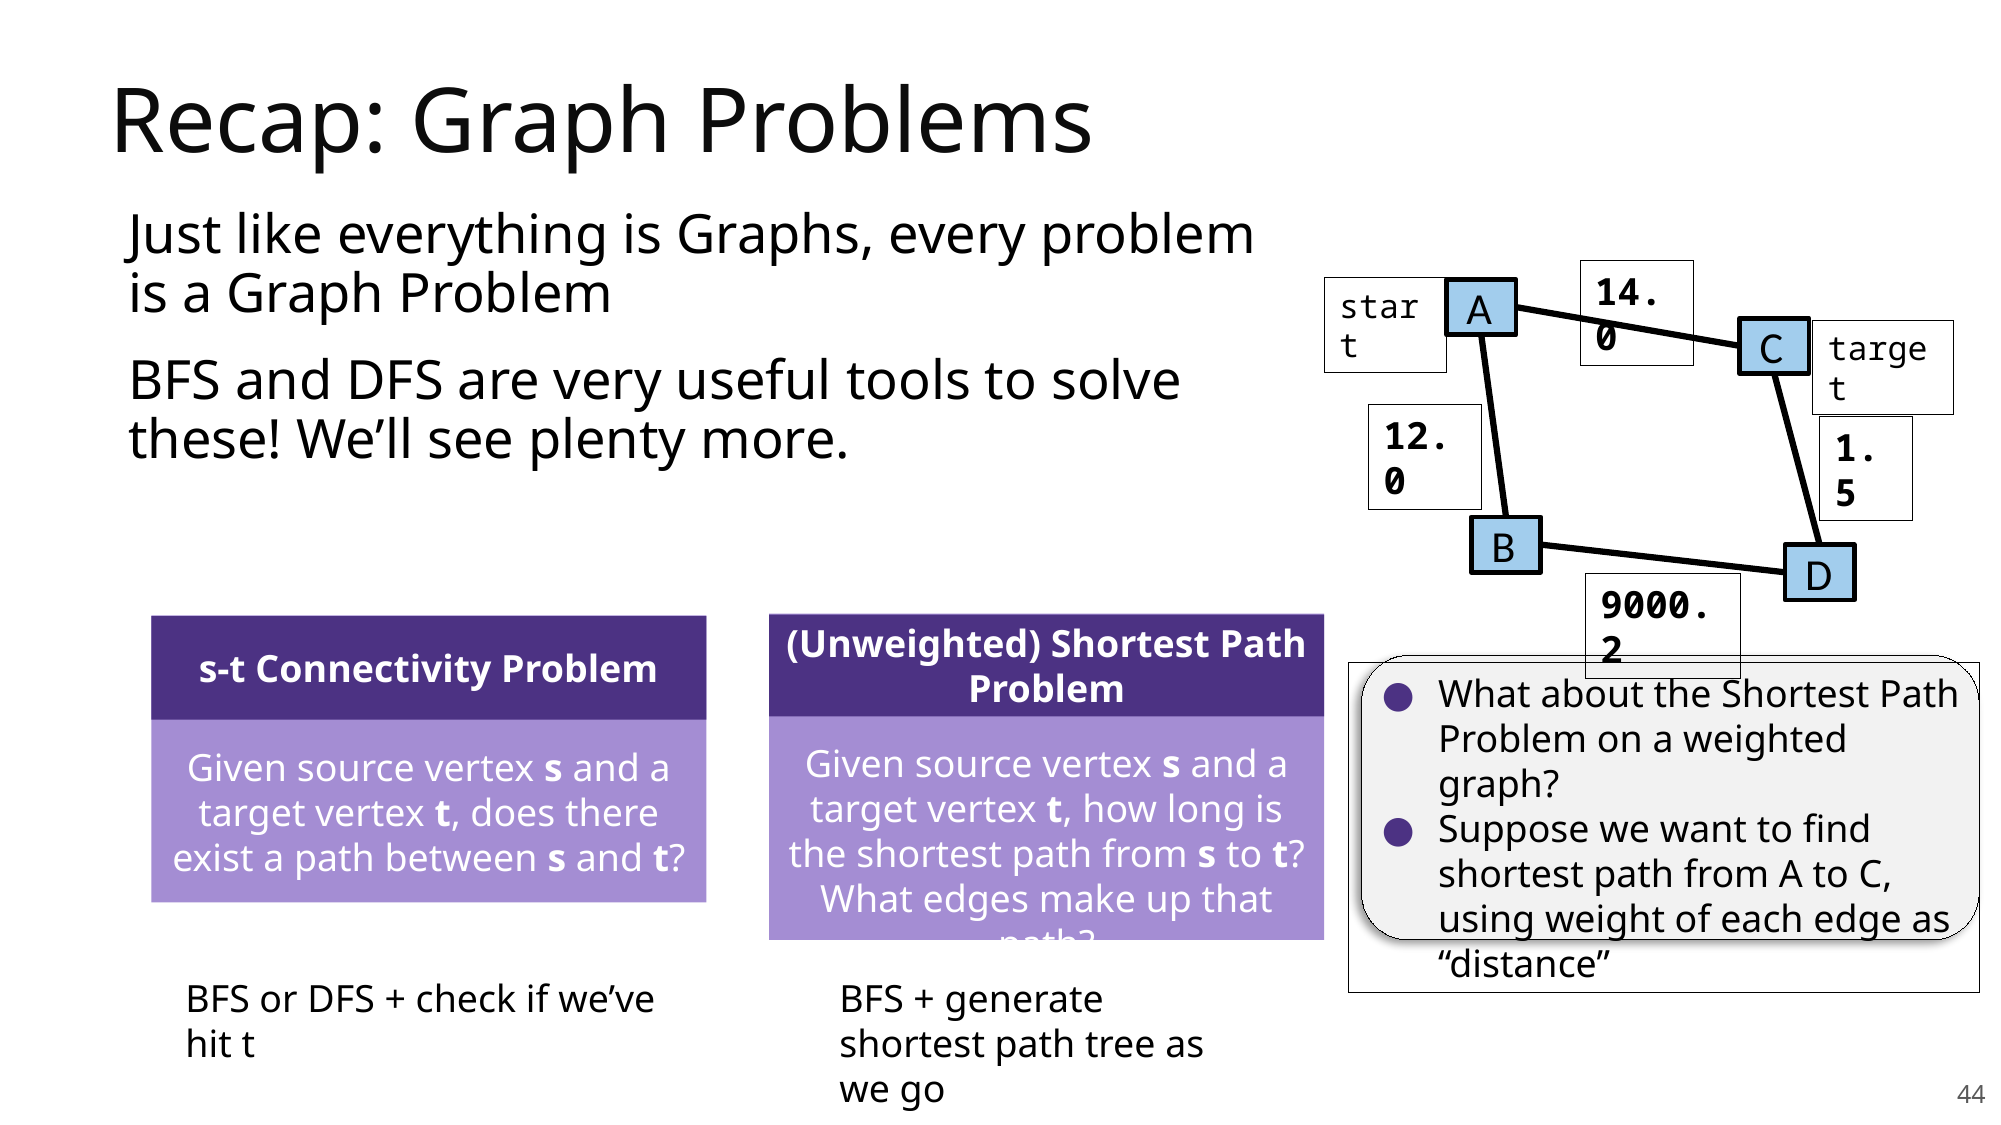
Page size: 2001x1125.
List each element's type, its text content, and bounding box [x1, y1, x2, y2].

text_box BFS + generate shortest path tree as we go [824, 967, 1270, 1118]
text_box BFS or DFS + check if we’ve hit t [170, 967, 688, 1073]
list Just like everything is Graphs, every problem is a Graph Problem BFS and DFS are very useful tools to solve these! We’ll see plenty more. [120, 199, 1280, 524]
text_box [1384, 655, 1585, 662]
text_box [151, 615, 707, 903]
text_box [1323, 260, 1954, 635]
text_box What about the Shortest Path Problem on a weighted graph? Suppose we want to find shortest path from A to C, using weight of each edge as “distance” [1348, 662, 1980, 993]
text_box [1741, 655, 1956, 662]
title Recap: Graph Problems [94, 43, 1930, 210]
text_box [1586, 655, 1606, 662]
text_box [1610, 655, 1740, 662]
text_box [768, 613, 1325, 941]
